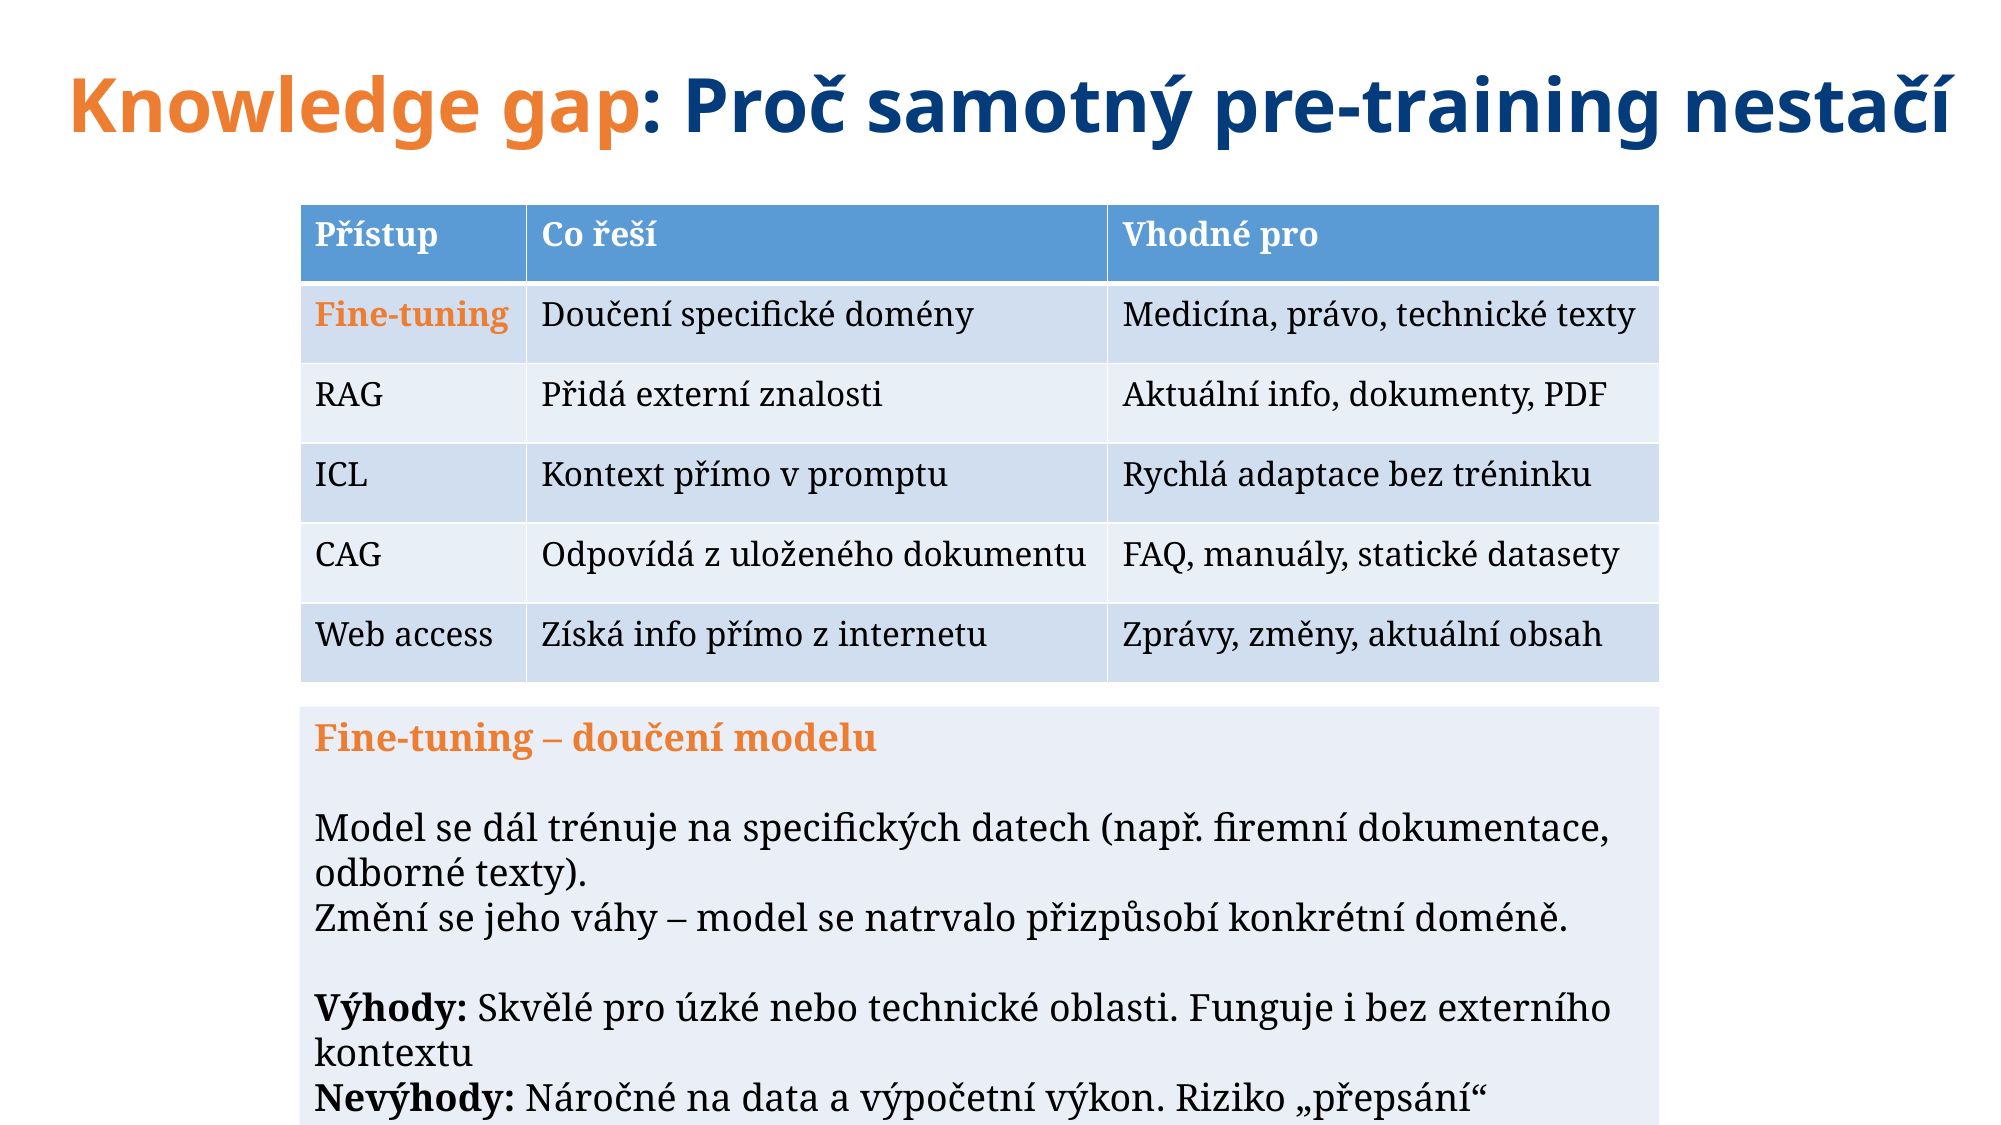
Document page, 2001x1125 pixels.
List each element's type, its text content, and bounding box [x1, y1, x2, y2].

table_cell RAG [301, 364, 526, 442]
table_cell Rychlá adaptace bez tréninku [1108, 444, 1659, 522]
table_cell Získá info přímo z internetu [527, 604, 1107, 682]
table_cell FAQ, manuály, statické datasety [1108, 524, 1659, 602]
table_cell Web access [301, 604, 526, 682]
table_cell Fine-tuning [301, 286, 526, 363]
table_cell Medicína, právo, technické texty [1108, 286, 1659, 363]
table_cell Doučení specifické domény [527, 286, 1107, 363]
text_box Fine-tuning – doučení modelu Model se dál trénuje na specifických datech (např. firemní dokumentace, odborné texty). Změní se jeho váhy – model se natrvalo přizpůsobí konkrétní doméně. Výhody: Skvělé pro úzké nebo technické oblasti. Funguje i bez externího kontextu Nevýhody: Náročné na data a výpočetní výkon. Riziko „přepsání“ původních znalostí. Model je statický – po tréninku se už neučí [299, 706, 1660, 1125]
table_header Vhodné pro [1108, 205, 1659, 281]
table_header Přístup [301, 205, 526, 281]
table_cell Kontext přímo v promptu [527, 444, 1107, 522]
text_box Knowledge gap: Proč samotný pre-training nestačí [52, 49, 2000, 155]
table_cell ICL [301, 444, 526, 522]
table_cell Aktuální info, dokumenty, PDF [1108, 364, 1659, 442]
table_cell CAG [301, 524, 526, 602]
table_cell Odpovídá z uloženého dokumentu [527, 524, 1107, 602]
table_cell Přidá externí znalosti [527, 364, 1107, 442]
table_header Co řeší [527, 205, 1107, 281]
table_cell Zprávy, změny, aktuální obsah [1108, 604, 1659, 682]
